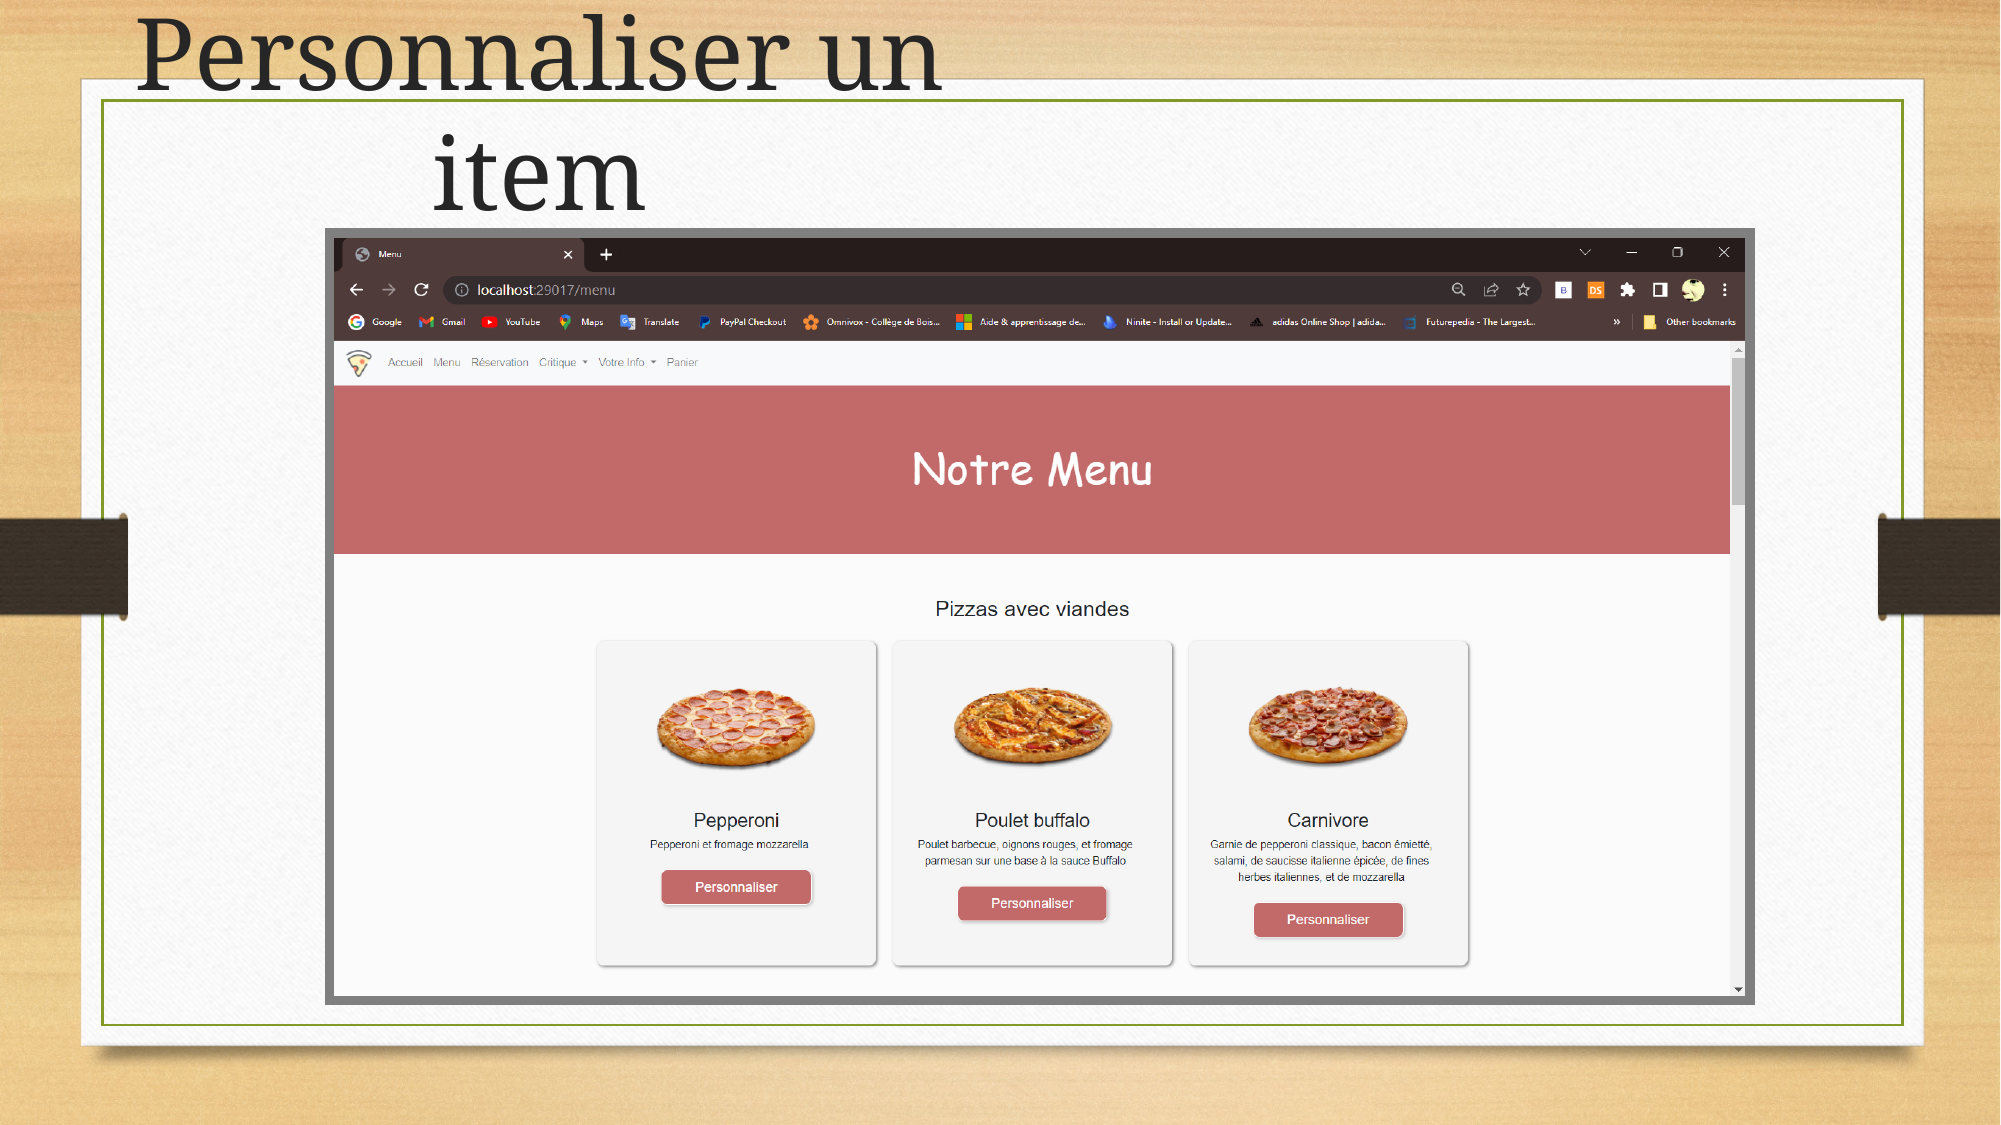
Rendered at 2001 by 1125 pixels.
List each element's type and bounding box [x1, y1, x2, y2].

text_box [0, 0, 2000, 1125]
picture [334, 237, 1746, 997]
